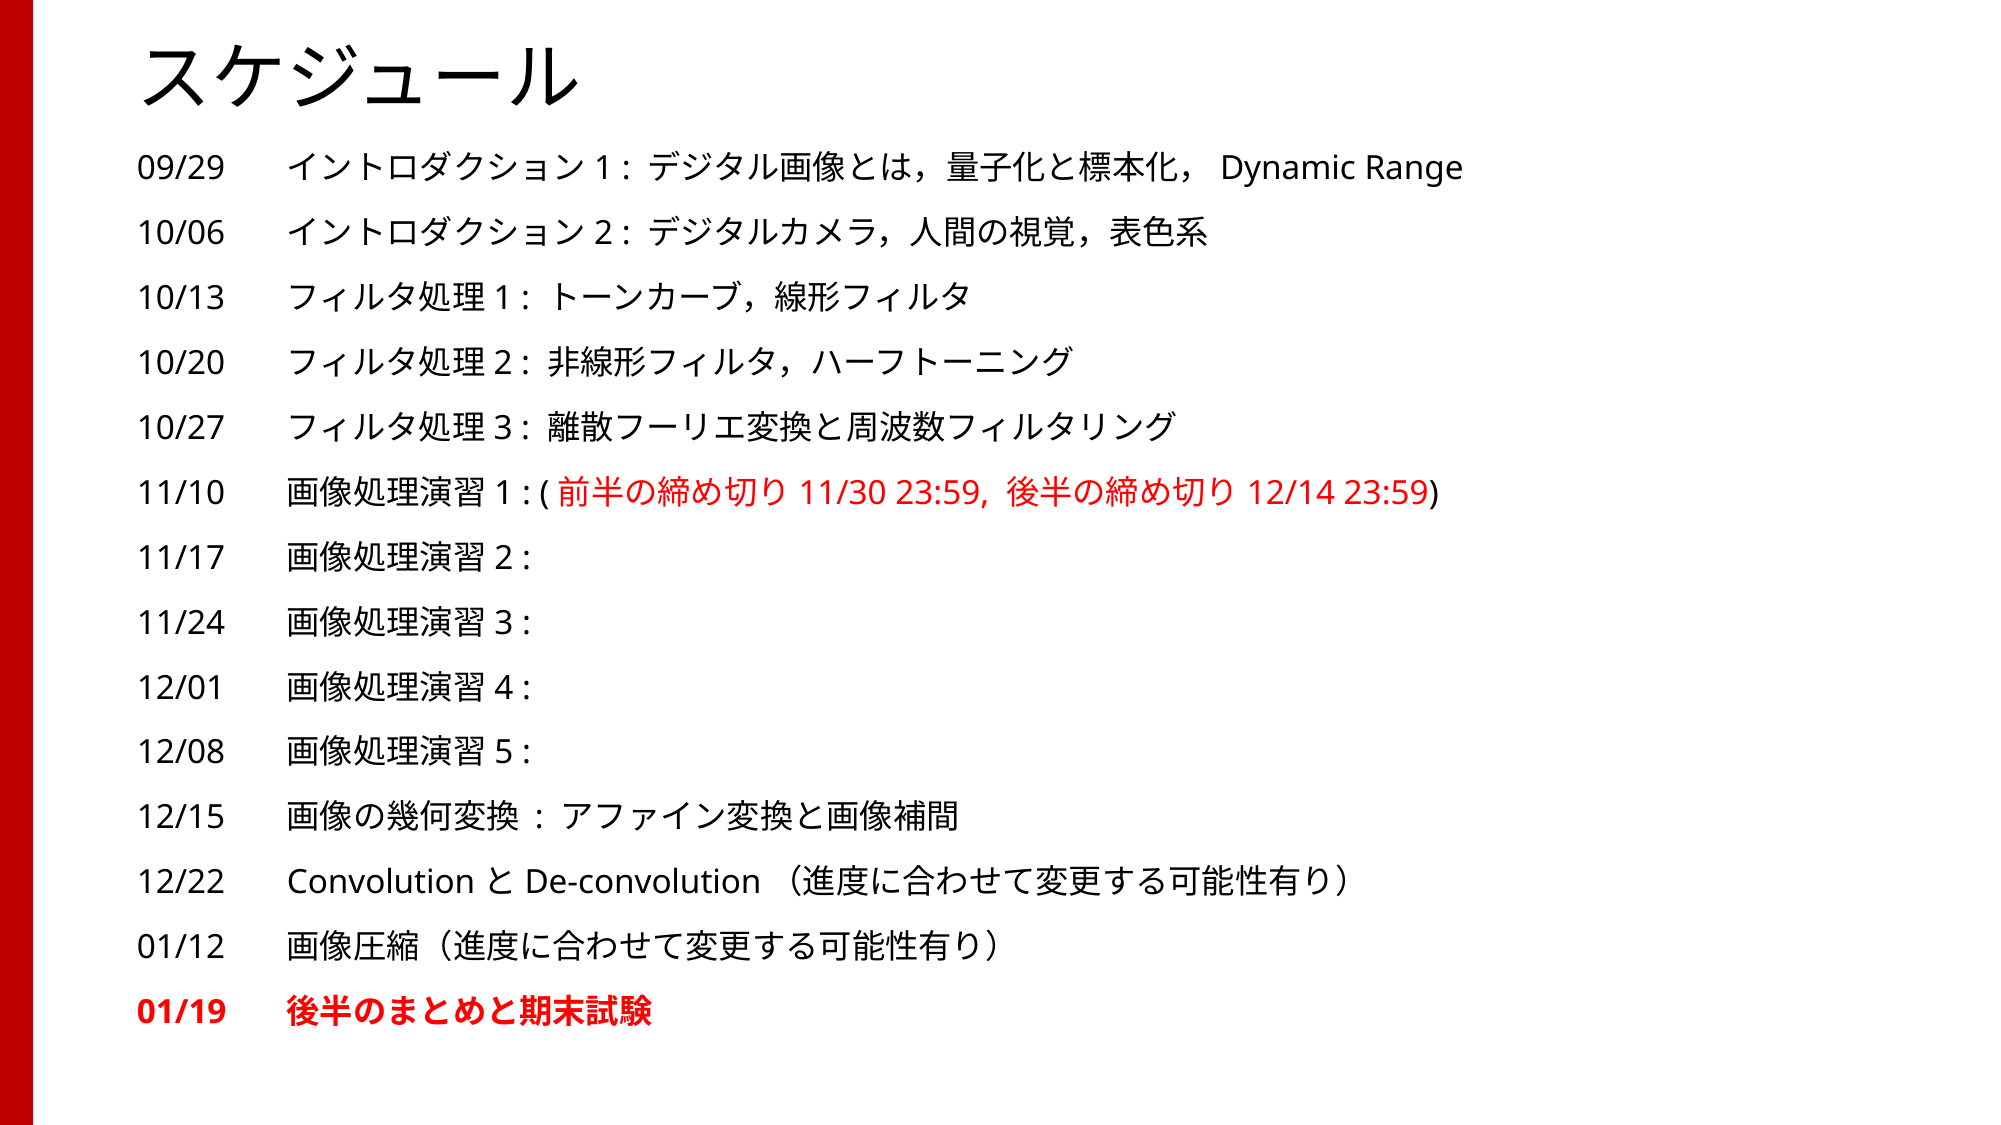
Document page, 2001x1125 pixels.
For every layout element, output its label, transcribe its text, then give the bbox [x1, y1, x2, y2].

title スケジュール [121, 20, 1716, 139]
list 09/29 イントロダクション1 : デジタル画像とは，量子化と標本化，Dynamic Range 10/06 イントロダクション2 : デジタルカメラ，人間の視覚，表色系 10/13 フィルタ処理1 : トーンカーブ，線形フィルタ 10/20 フィルタ処理2 : 非線形フィルタ，ハーフトーニング 10/27 フィルタ処理3 : 離散フーリエ変換と周波数フィルタリング 11/10 画像処理演習1 : (前半の締め切り11/30 23:59, 後半の締め切り12/14 23:59) 11/17 画像処理演習2 : 11/24 画像処理演習3 : 12/01 画像処理演習4 : 12/08 画像処理演習5 : 12/15 画像の幾何変換 : アファイン変換と画像補間 12/22 ConvolutionとDe-convolution（進度に合わせて変更する可能性有り） 01/12 画像圧縮（進度に合わせて変更する可能性有り） 01/19 後半のまとめと期末試験 [121, 139, 1823, 1125]
